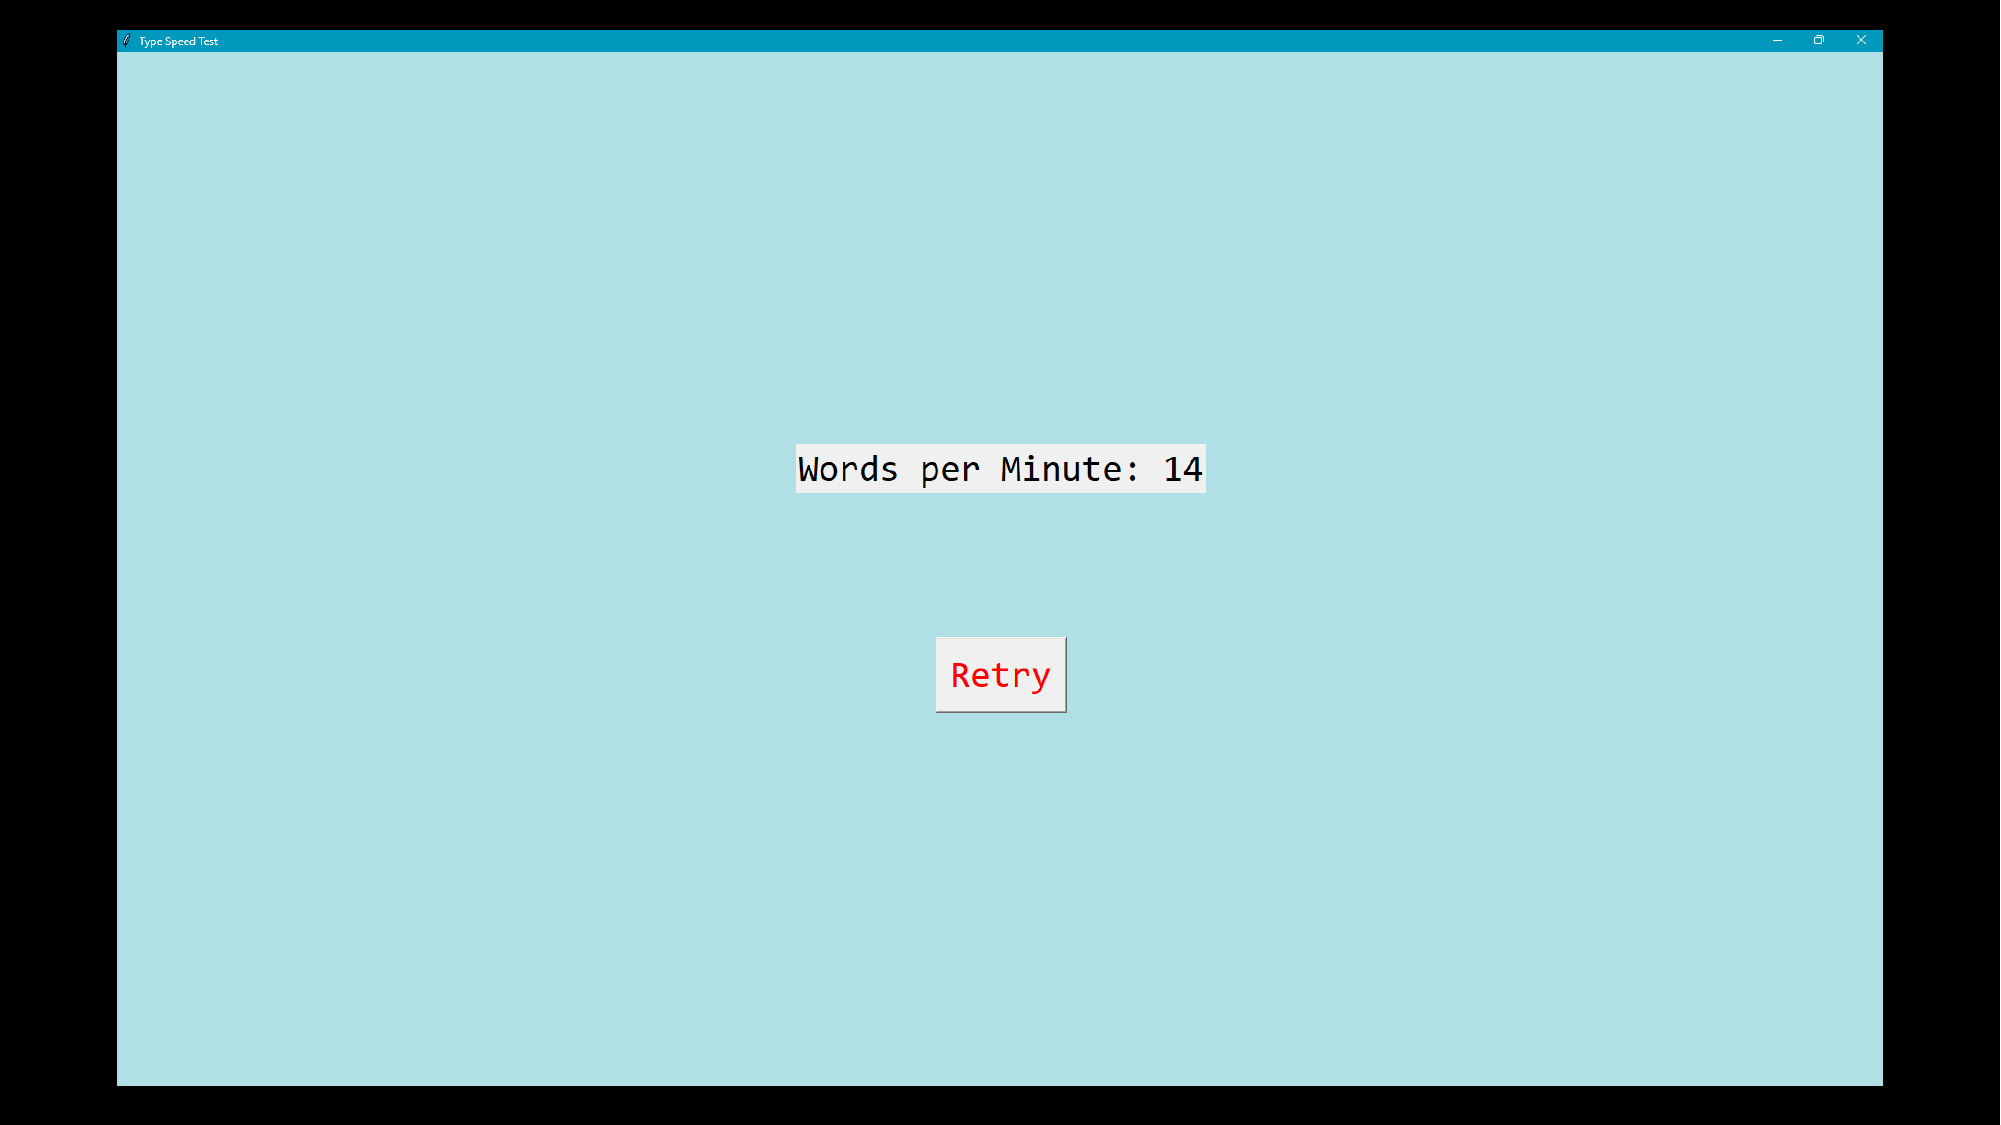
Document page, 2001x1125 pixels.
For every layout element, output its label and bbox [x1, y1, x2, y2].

text_box [0, 0, 2000, 1125]
picture [116, 53, 1884, 1087]
